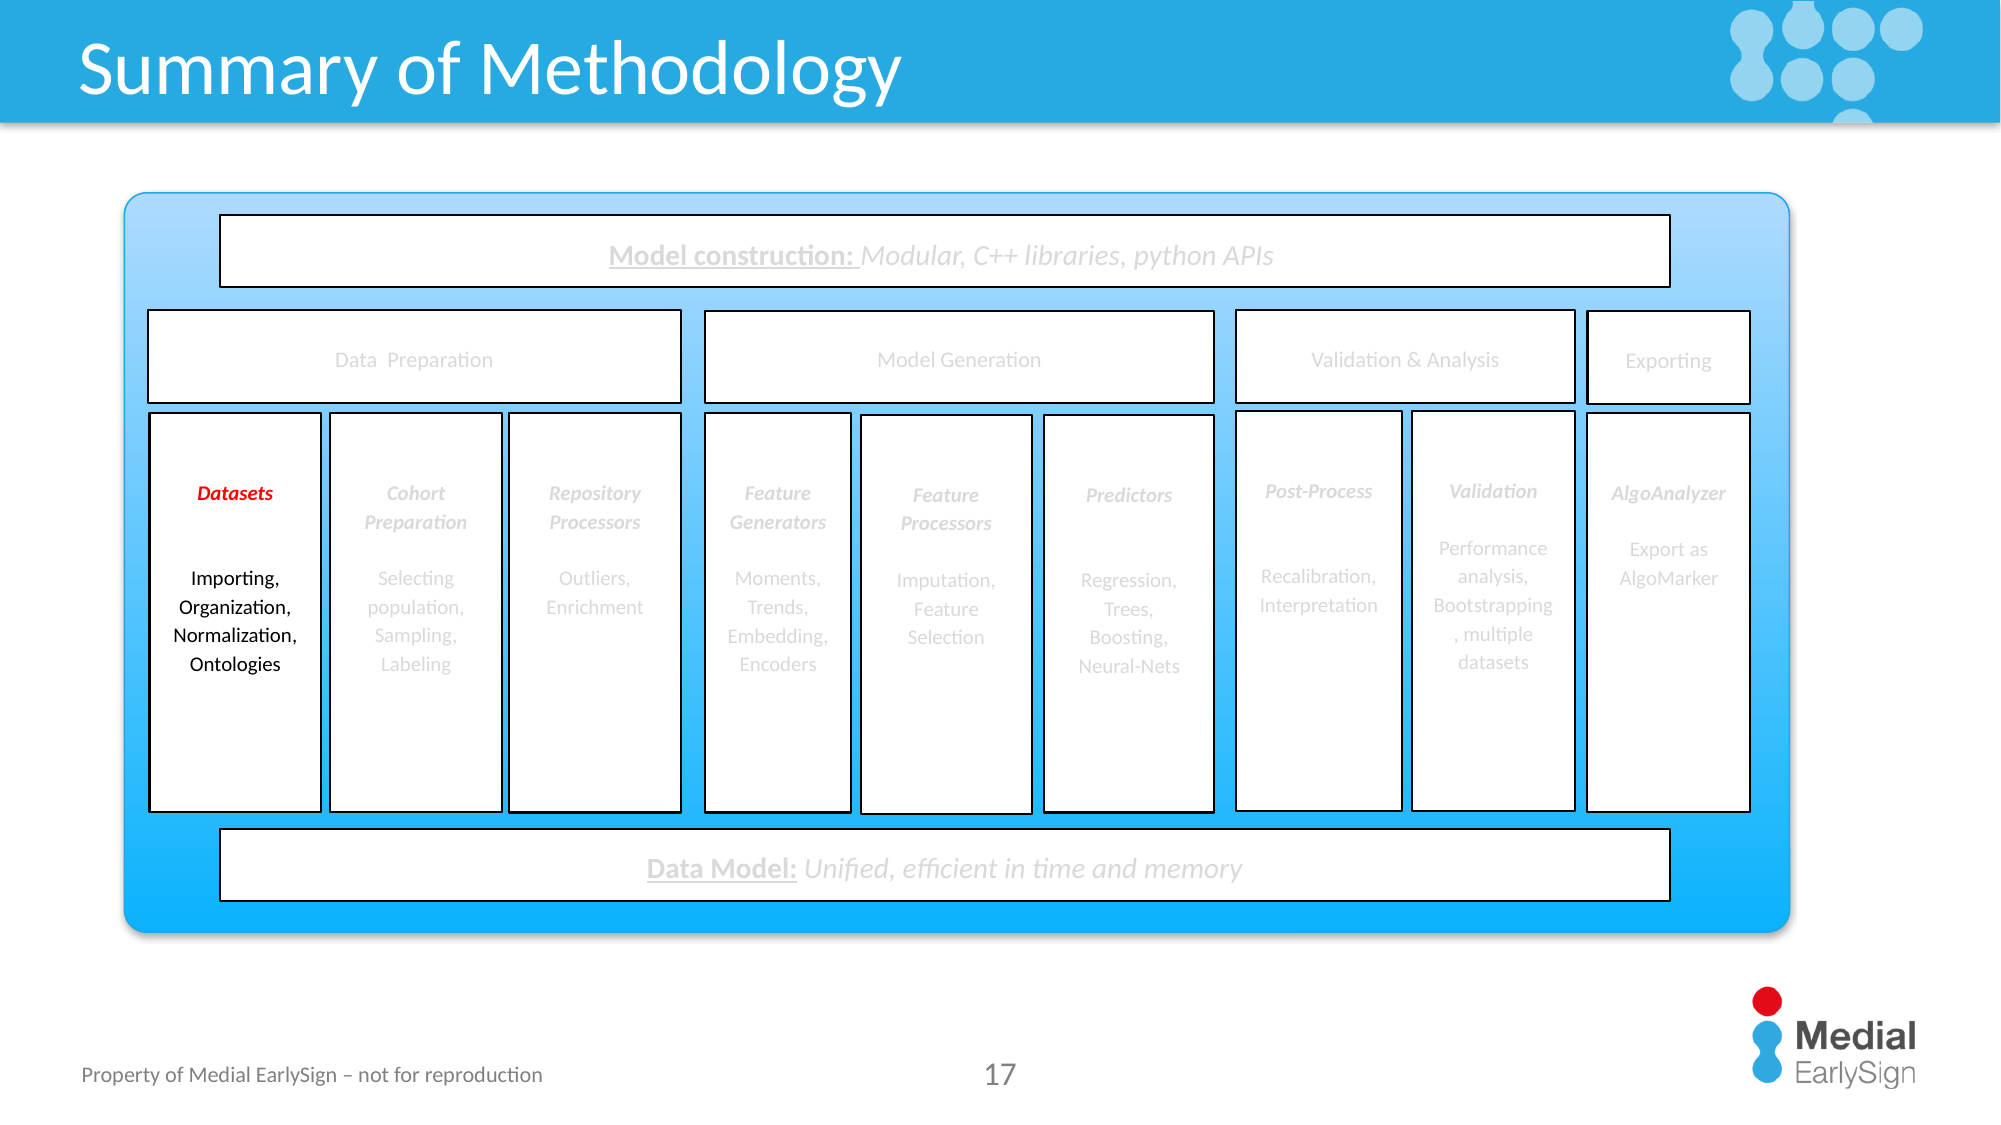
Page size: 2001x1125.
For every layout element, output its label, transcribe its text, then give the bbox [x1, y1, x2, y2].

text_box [124, 192, 1790, 933]
picture [1730, 1, 1923, 123]
picture [1752, 986, 1915, 1089]
title Summary of Methodology [63, 8, 1729, 119]
